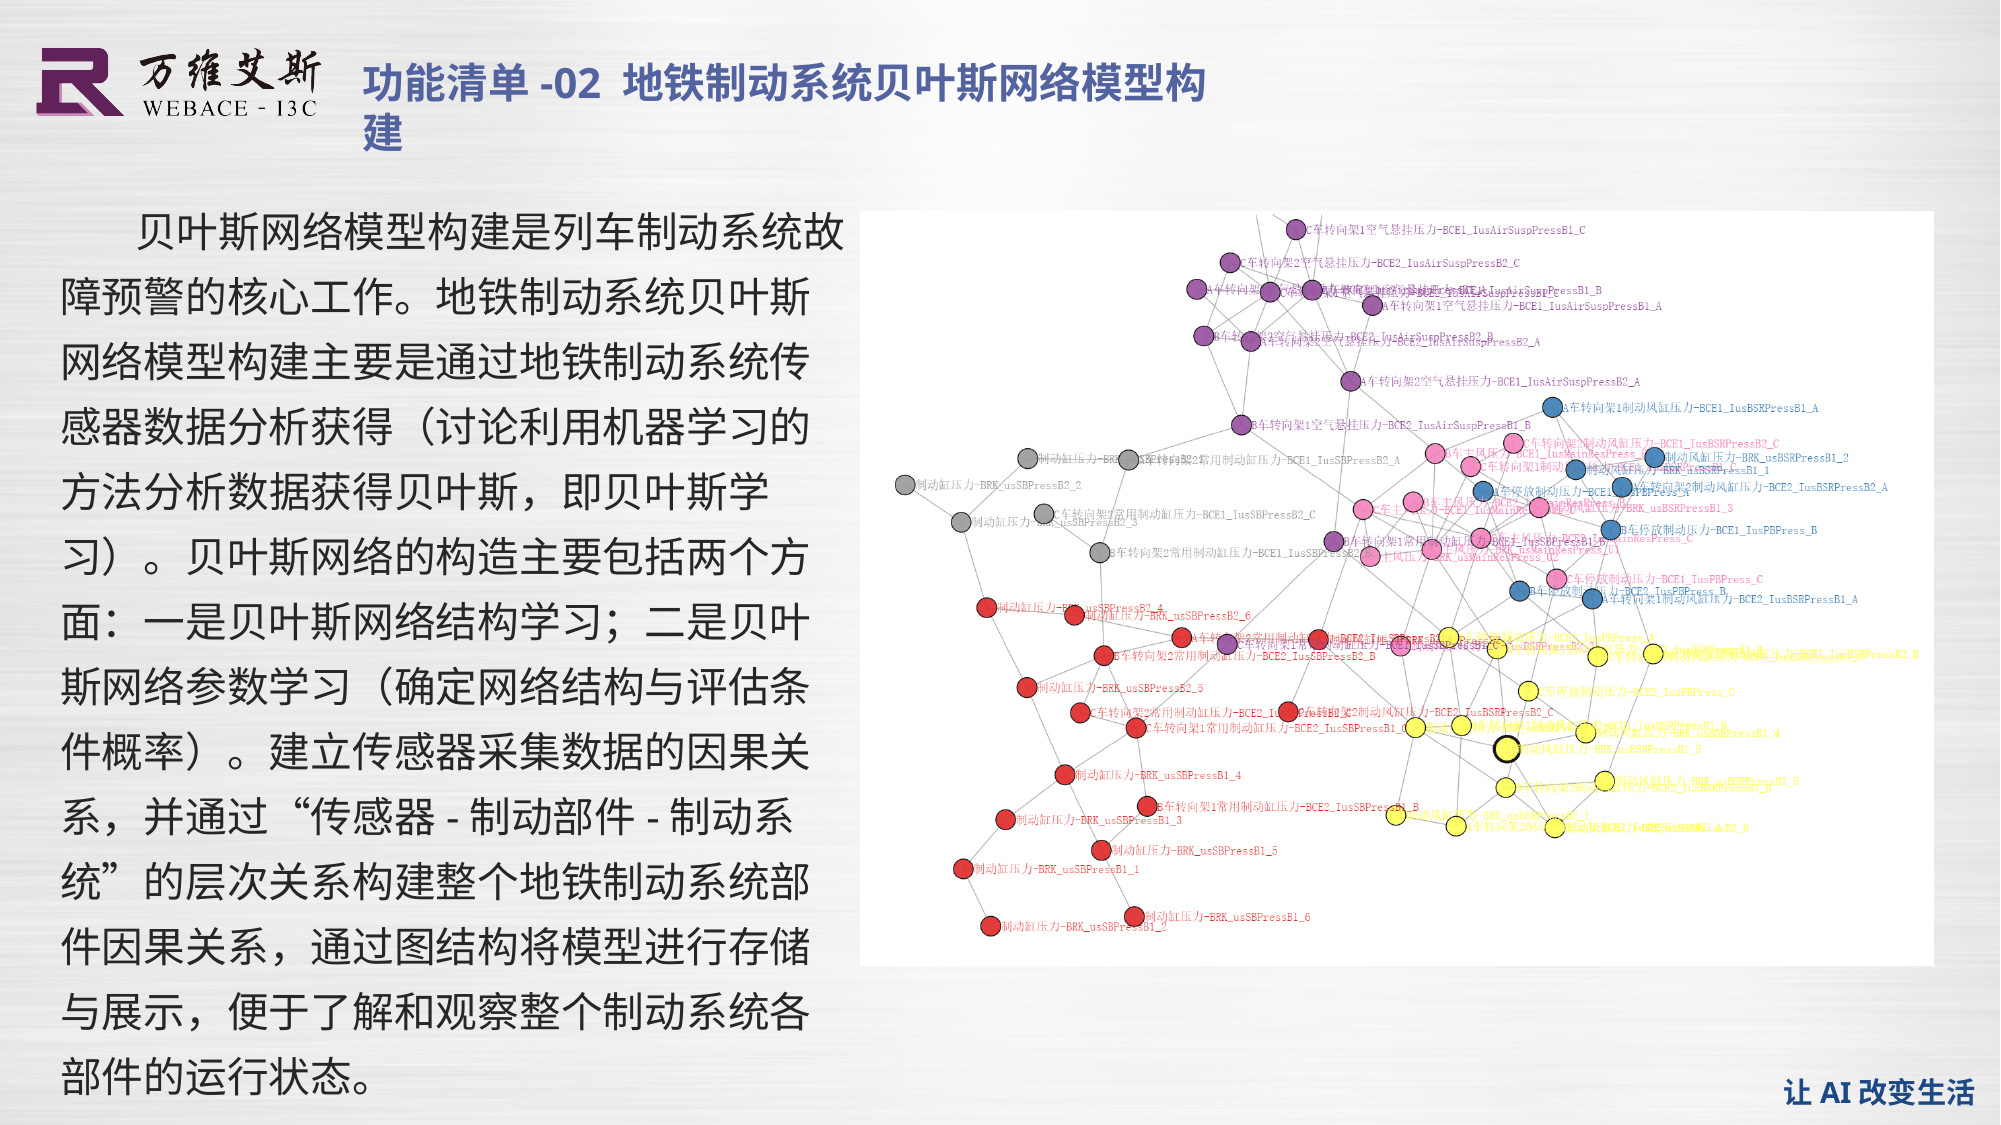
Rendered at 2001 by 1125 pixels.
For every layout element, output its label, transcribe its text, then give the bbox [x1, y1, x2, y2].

text_box 让AI改变生活 [1759, 1049, 2000, 1117]
text_box 功能清单-02 地铁制动系统贝叶斯网络模型构建 [348, 49, 1262, 165]
picture [14, 23, 349, 141]
text_box 贝叶斯网络模型构建是列车制动系统故障预警的核心工作。地铁制动系统贝叶斯网络模型构建主要是通过地铁制动系统传感器数据分析获得（讨论利用机器学习的方法分析数据获得贝叶斯，即贝叶斯学习）。贝叶斯网络的构造主要包括两个方面：一是贝叶斯网络结构学习；二是贝叶斯网络参数学习（确定网络结构与评估条件概率）。建立传感器采集数据的因果关系，并通过“传感器-制动部件-制动系统”的层次关系构建整个地铁制动系统部件因果关系，通过图结构将模型进行存储与展示，便于了解和观察整个制动系统各部件的运行状态。 [45, 183, 865, 891]
picture [860, 211, 1934, 966]
